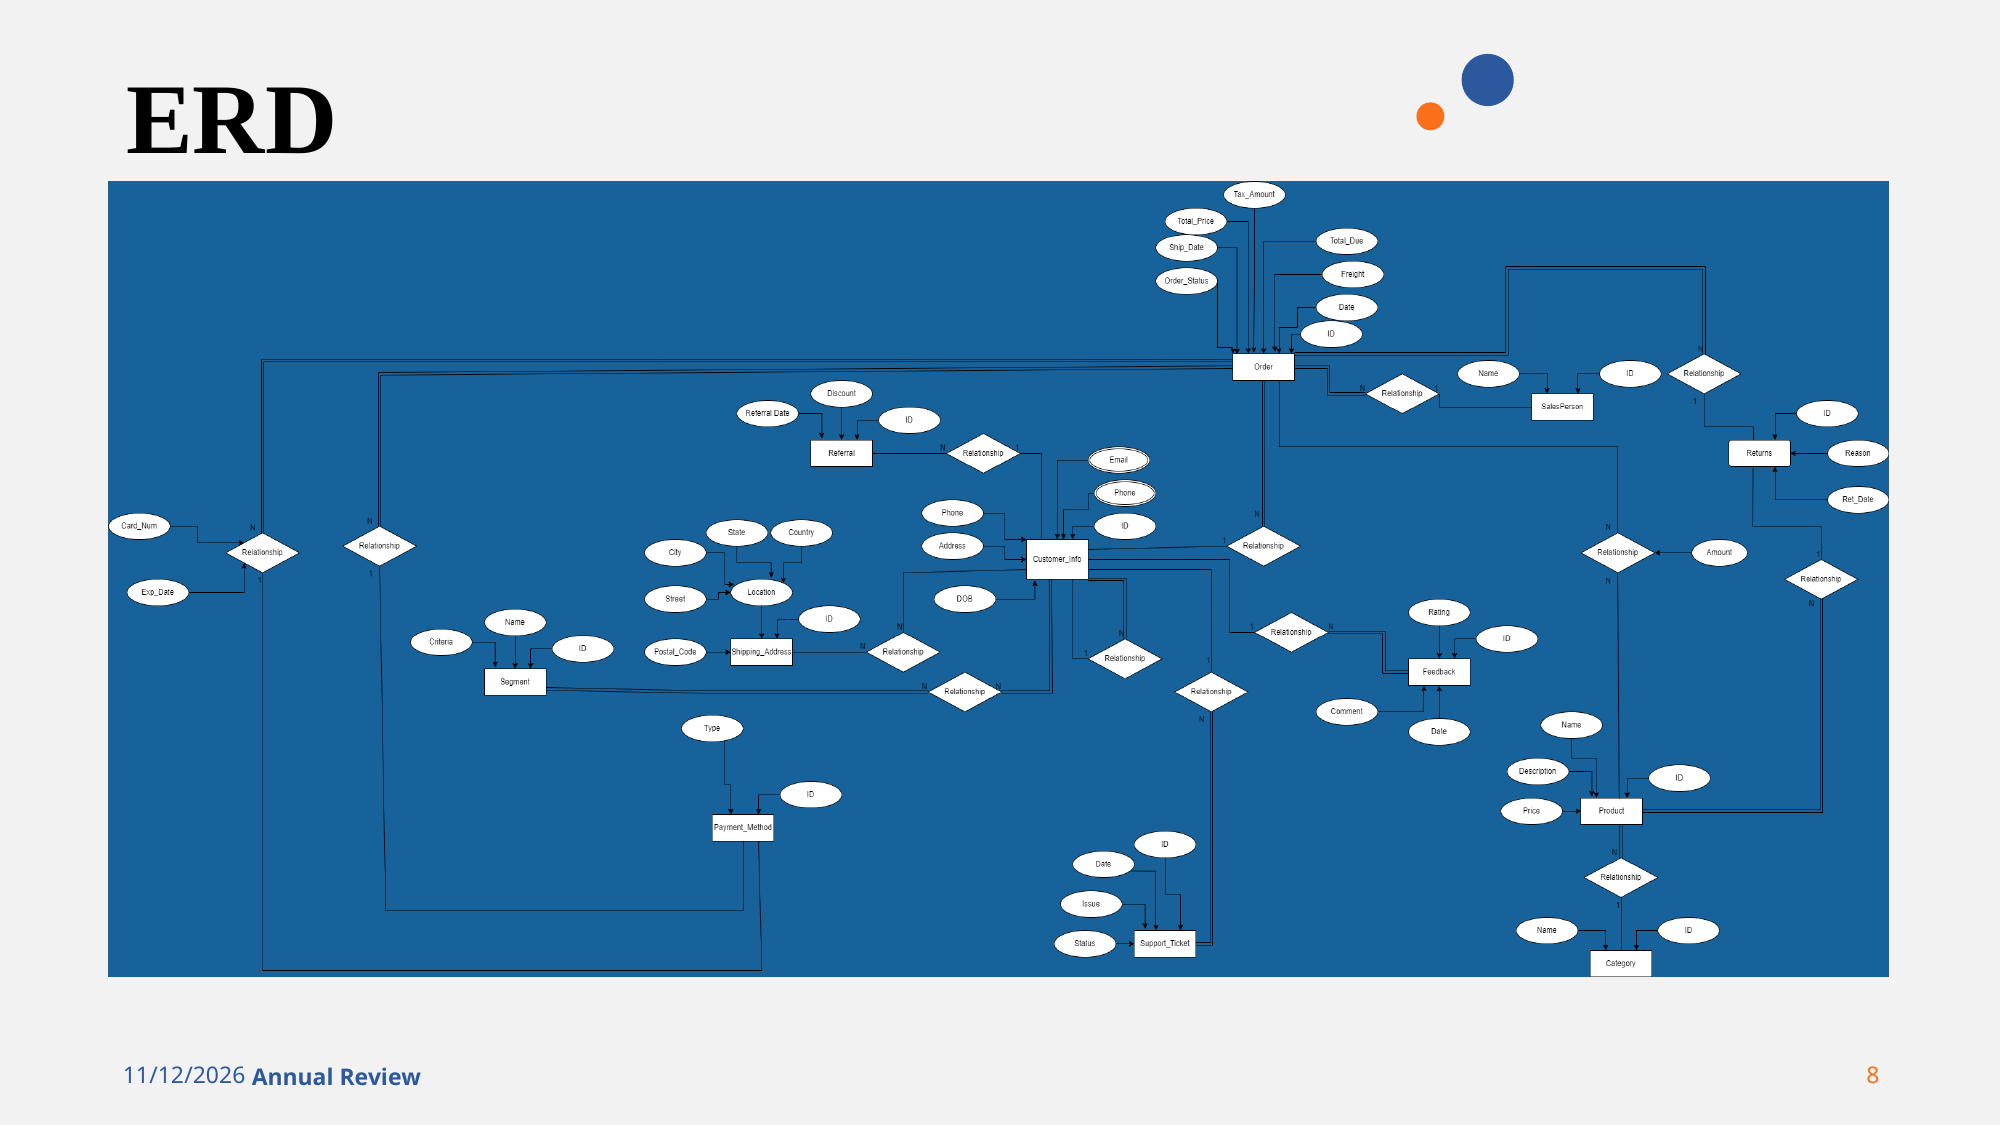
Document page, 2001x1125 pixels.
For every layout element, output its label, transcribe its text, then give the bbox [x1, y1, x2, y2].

title ERD [111, 59, 813, 181]
picture [108, 181, 1889, 977]
